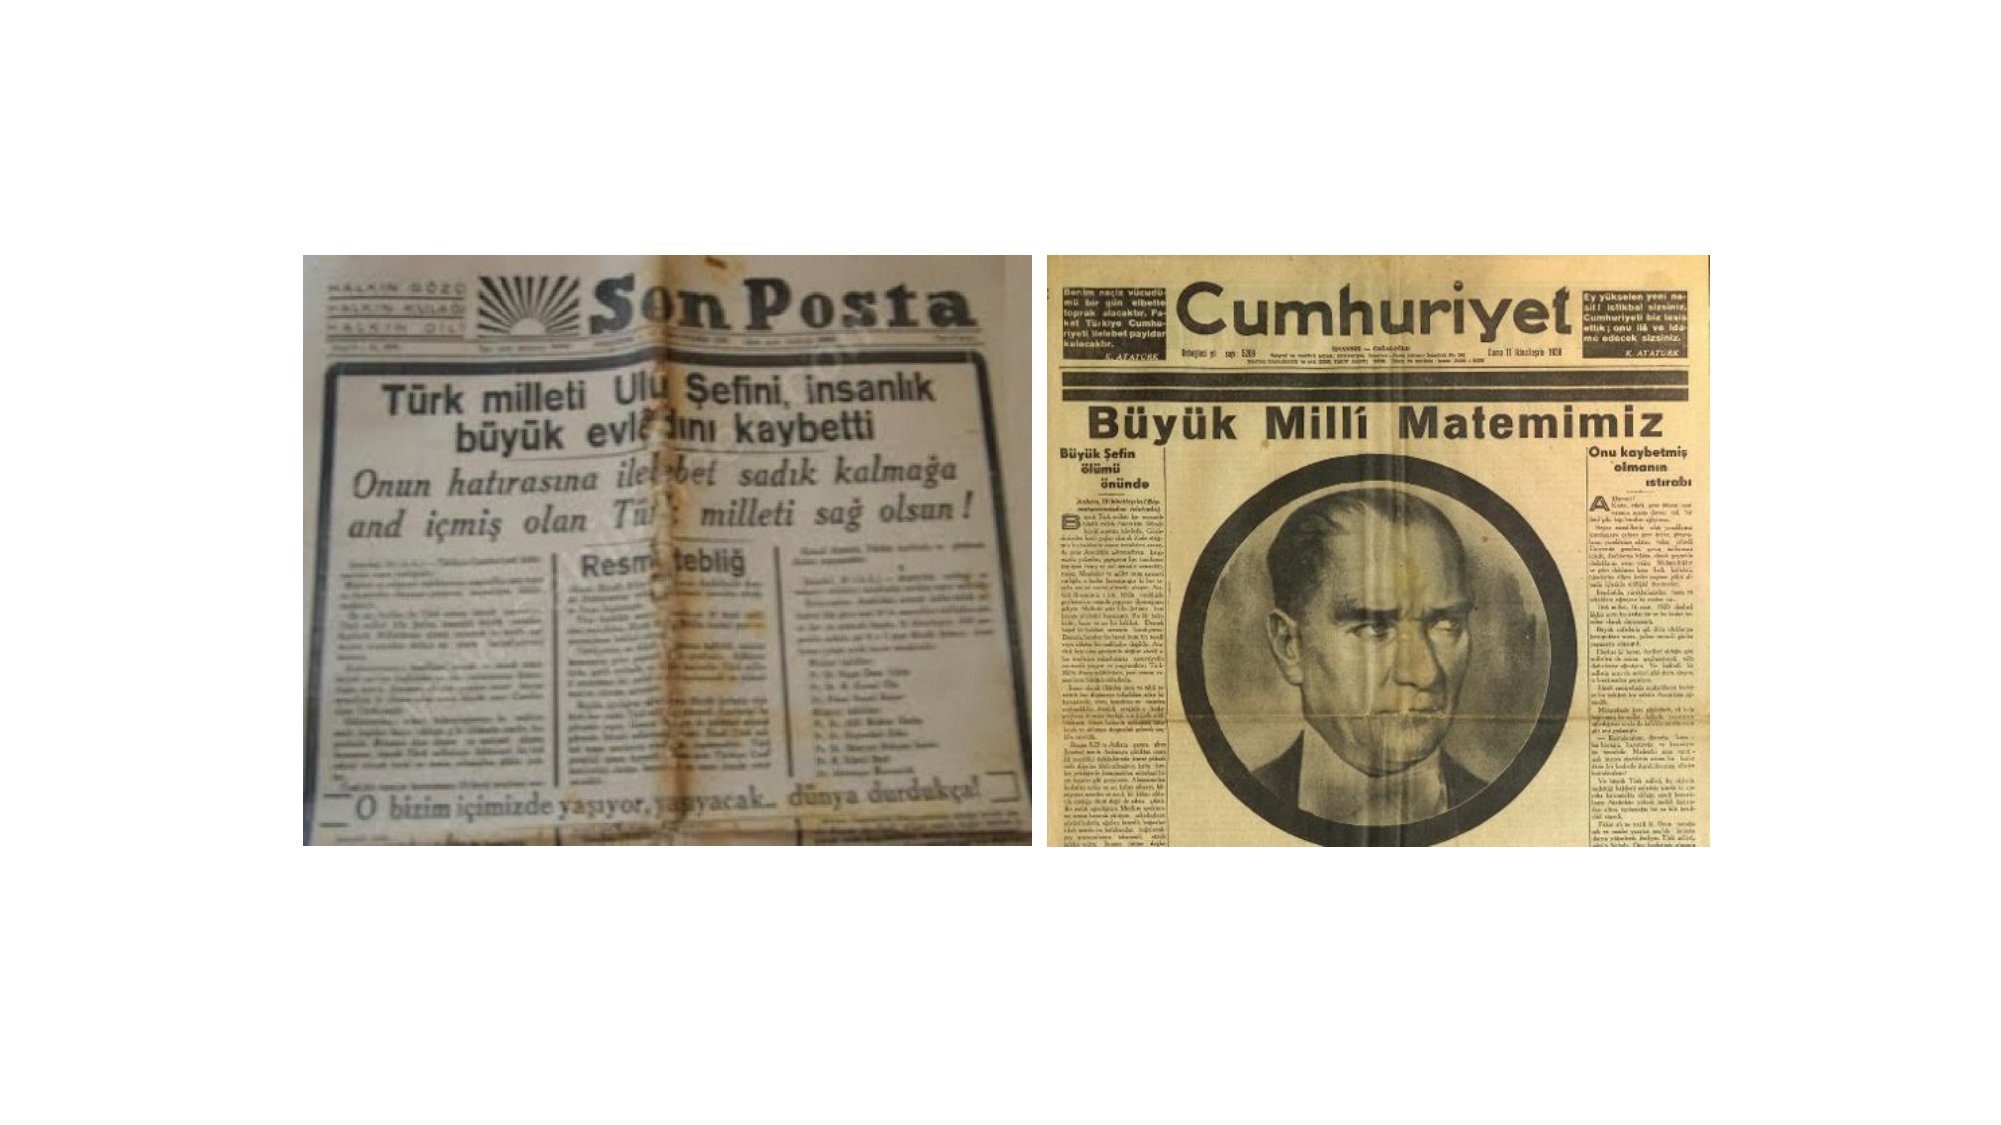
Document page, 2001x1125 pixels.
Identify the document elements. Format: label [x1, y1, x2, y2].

list [303, 255, 1032, 846]
list [1047, 255, 1710, 847]
